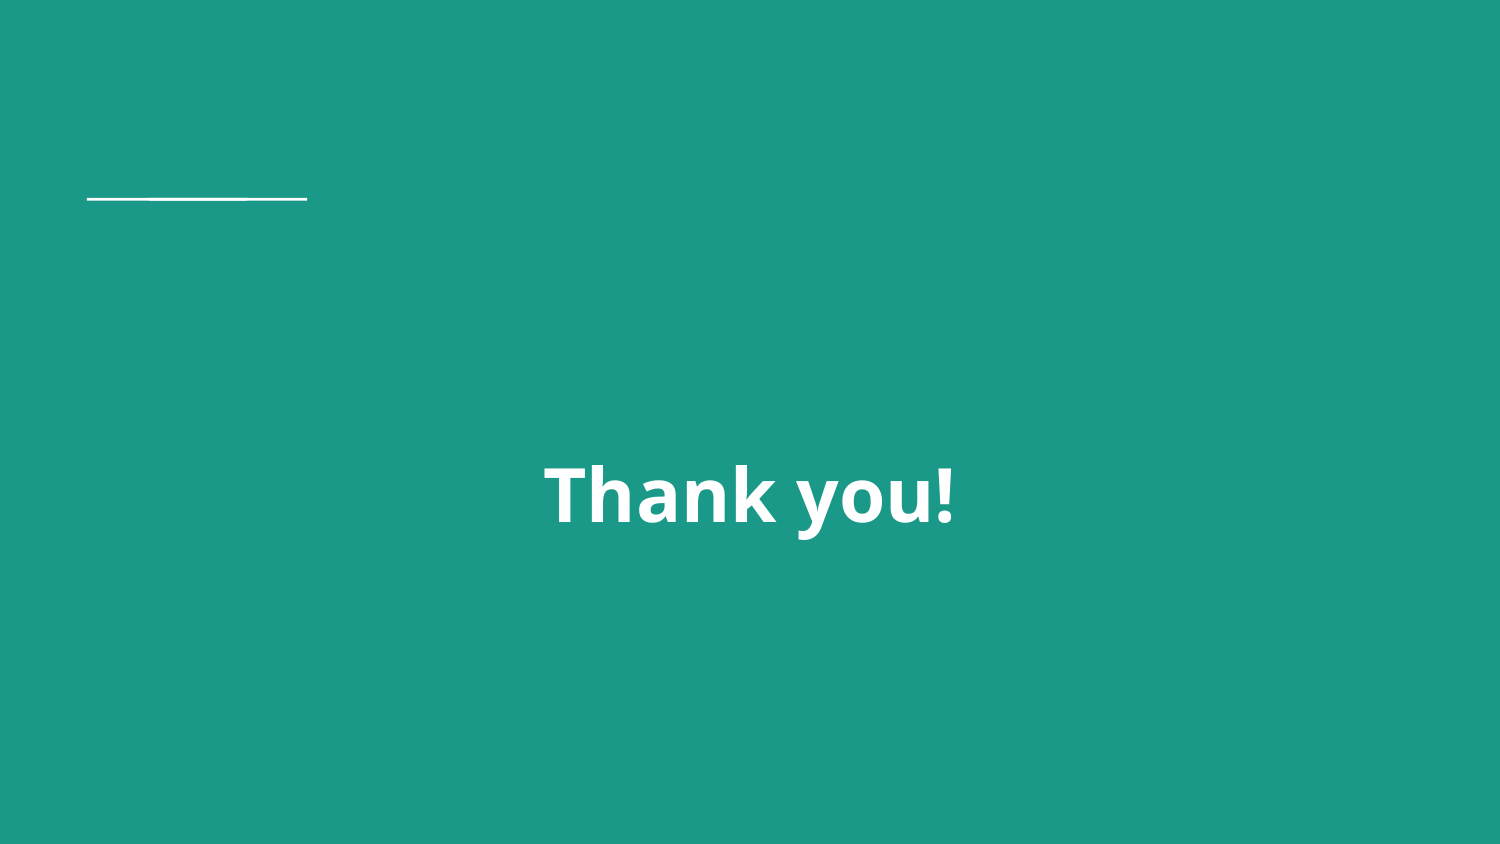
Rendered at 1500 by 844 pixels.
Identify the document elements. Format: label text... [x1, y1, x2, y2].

title Thank you! [119, 342, 1381, 592]
